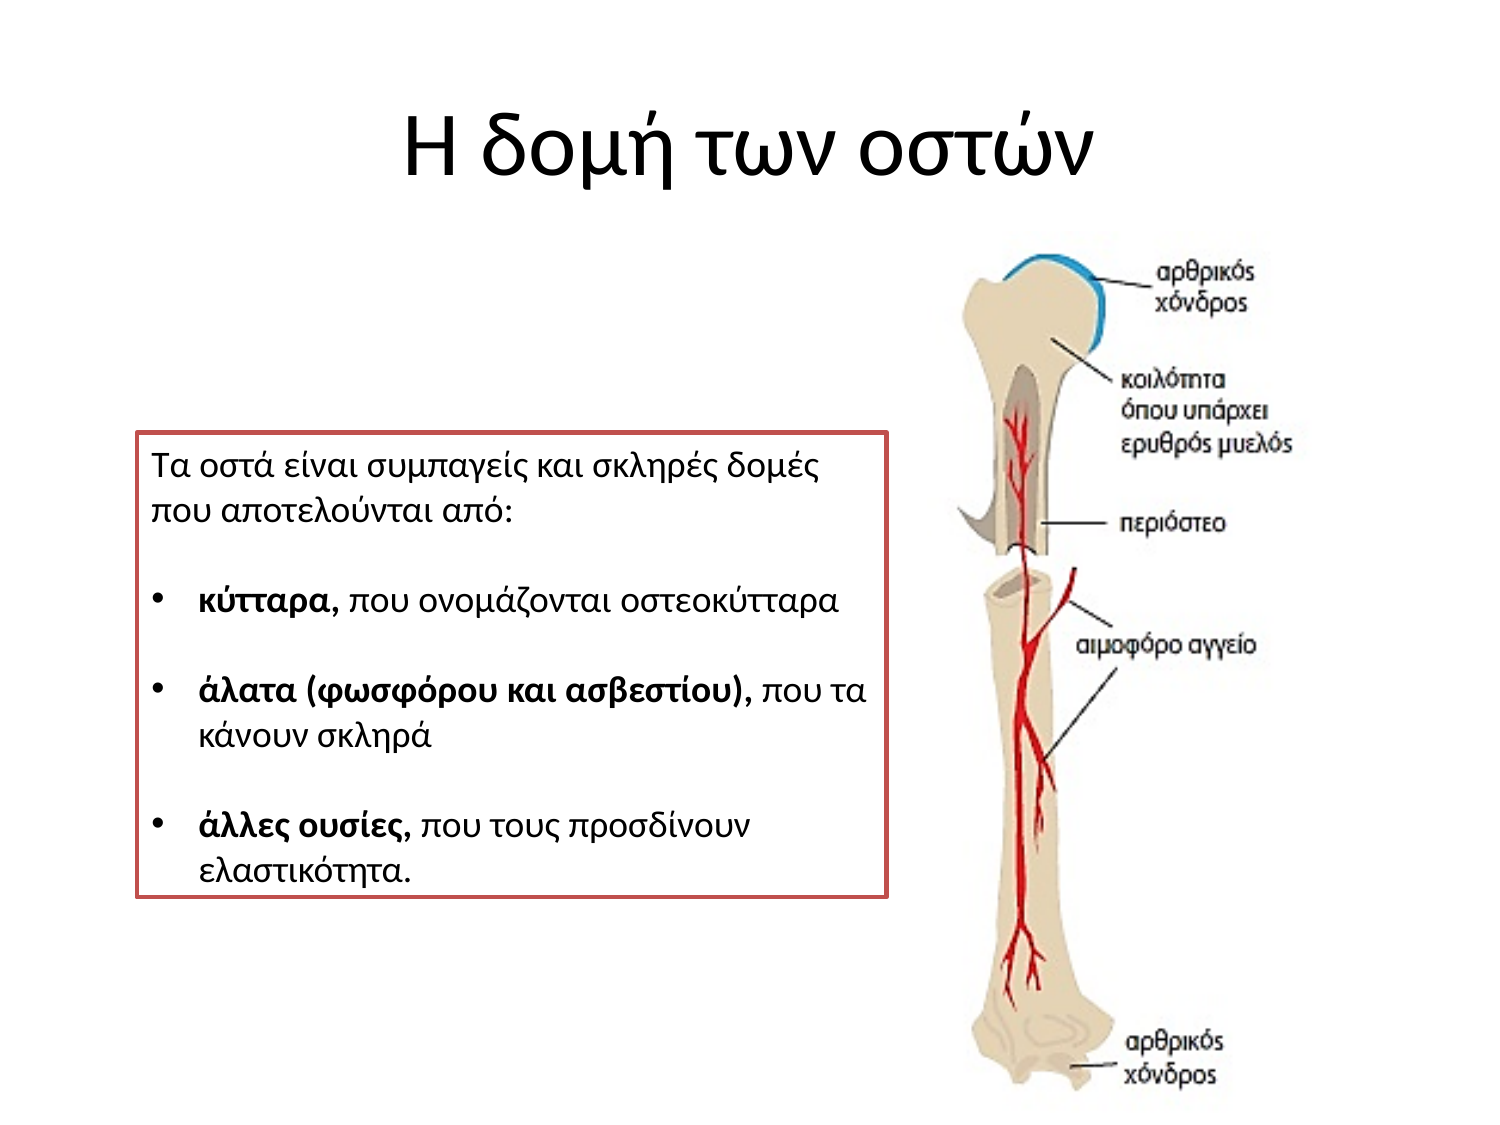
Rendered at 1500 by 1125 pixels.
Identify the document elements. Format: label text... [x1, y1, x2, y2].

picture [926, 231, 1377, 1113]
title Η δομή των οστών [75, 45, 1425, 233]
text_box Τα οστά είναι συμπαγείς και σκληρές δομές που αποτελούνται από: κύτταρα, που ονομάζονται οστεοκύτταρα άλατα (φωσφόρου και ασβεστίου), που τα κάνουν σκληρά άλλες ουσίες, που τους προσδίνουν ελαστικότητα. [135, 430, 889, 899]
